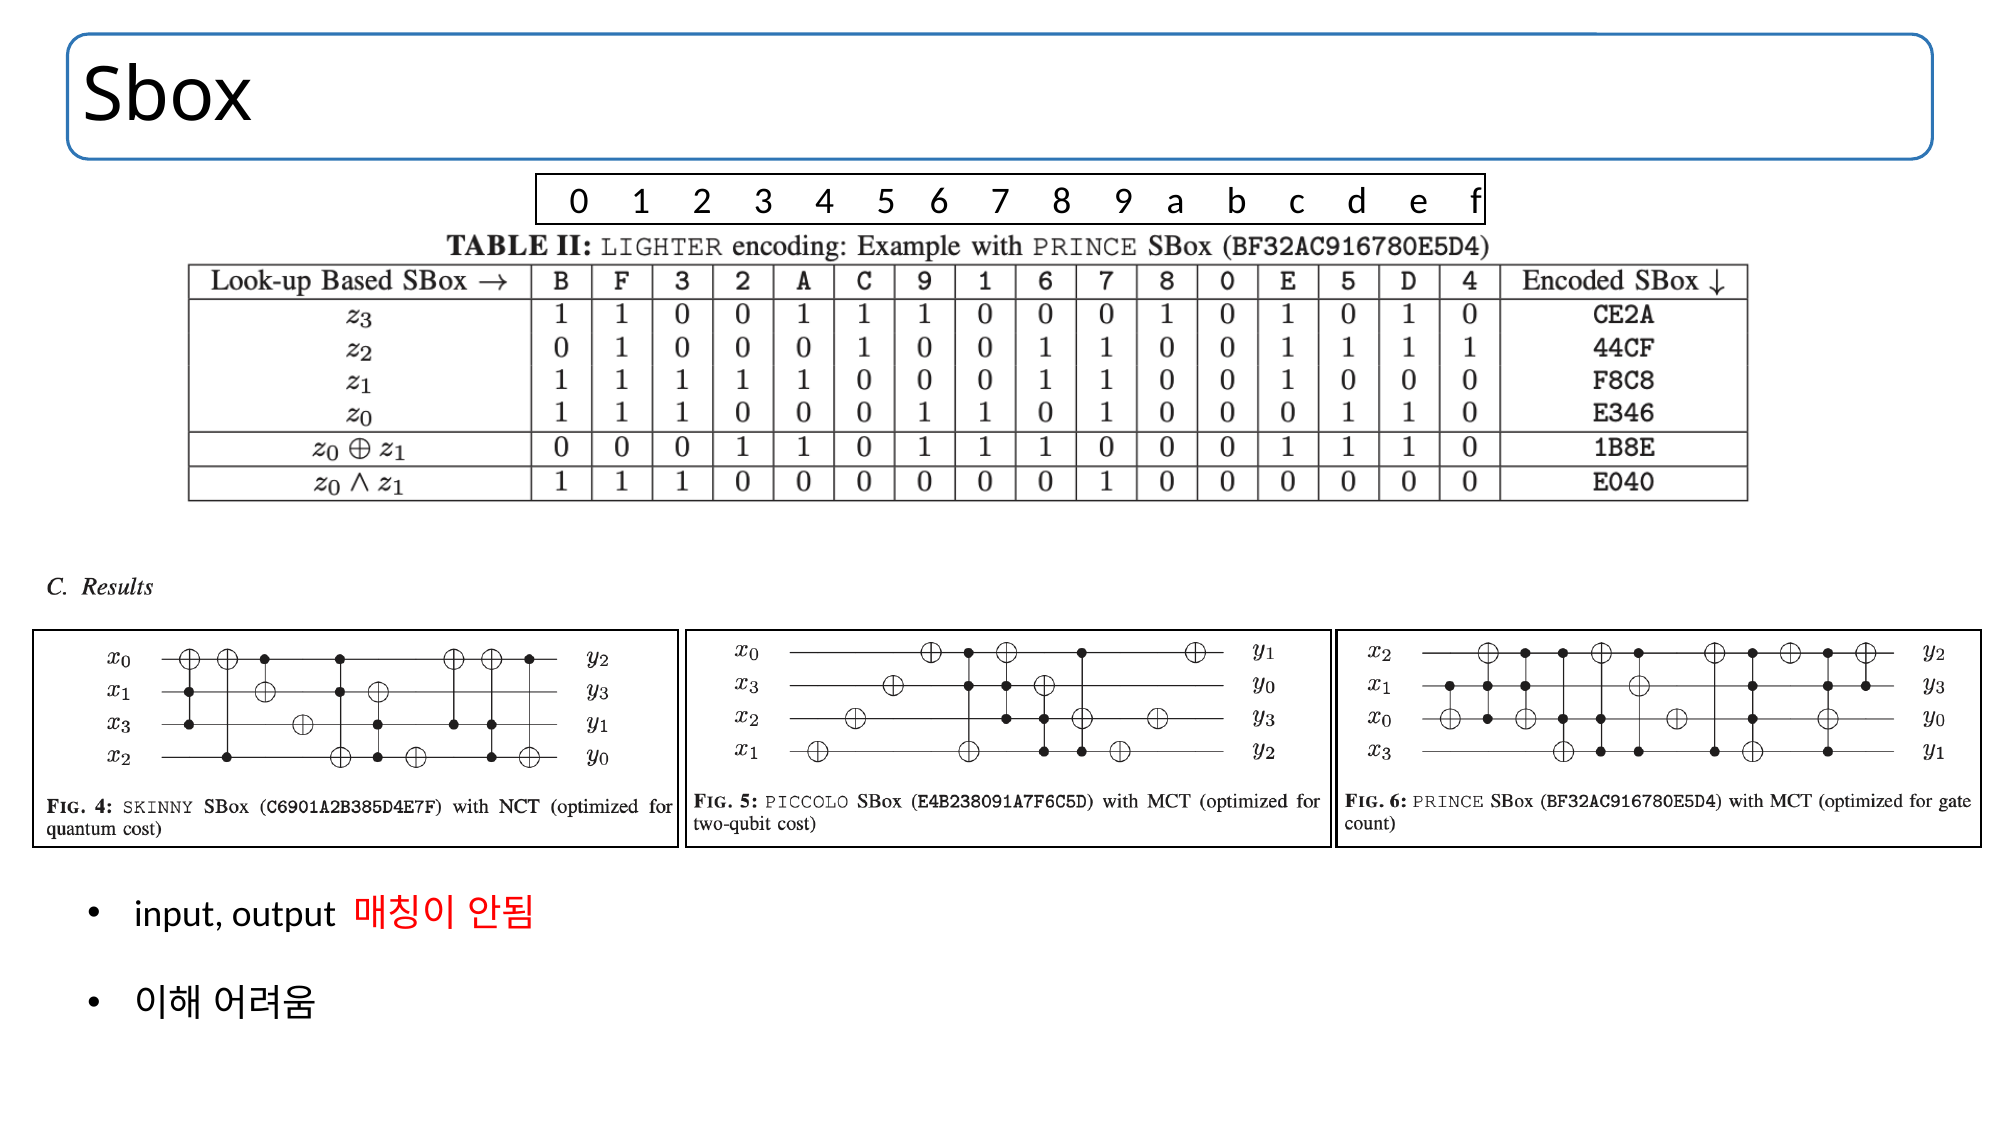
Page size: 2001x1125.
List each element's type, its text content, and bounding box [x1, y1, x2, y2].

picture [33, 570, 1331, 865]
text_box input, output 매칭이 안됨 이해 어려움 [72, 881, 552, 1032]
text_box [535, 173, 1486, 208]
picture [168, 208, 1765, 524]
text_box [1335, 629, 1982, 848]
text_box 0 1 2 3 4 5 6 7 8 9 a b c d e f [554, 169, 1499, 208]
picture [1342, 629, 1976, 842]
title Sbox [67, 34, 1933, 160]
